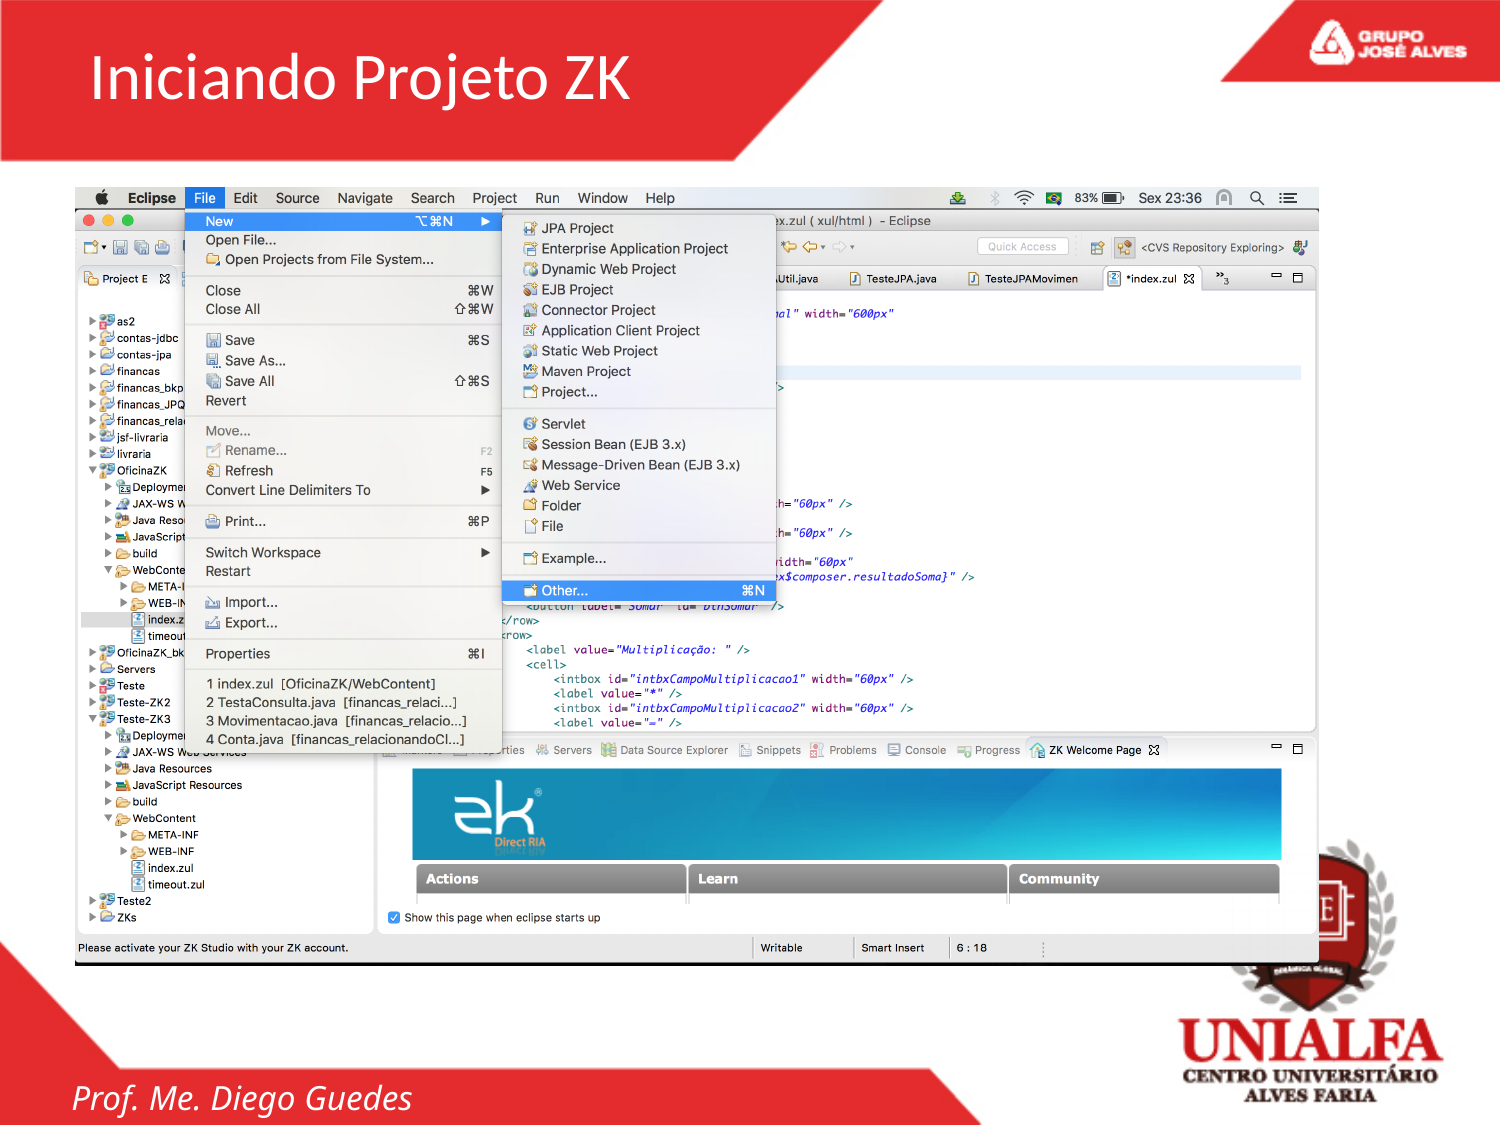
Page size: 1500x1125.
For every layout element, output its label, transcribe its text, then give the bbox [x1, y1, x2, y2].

text_box Prof. Me. Diego Guedes [56, 1070, 711, 1125]
picture [0, 0, 1500, 1125]
text_box Iniciando Projeto ZK [75, 25, 730, 121]
